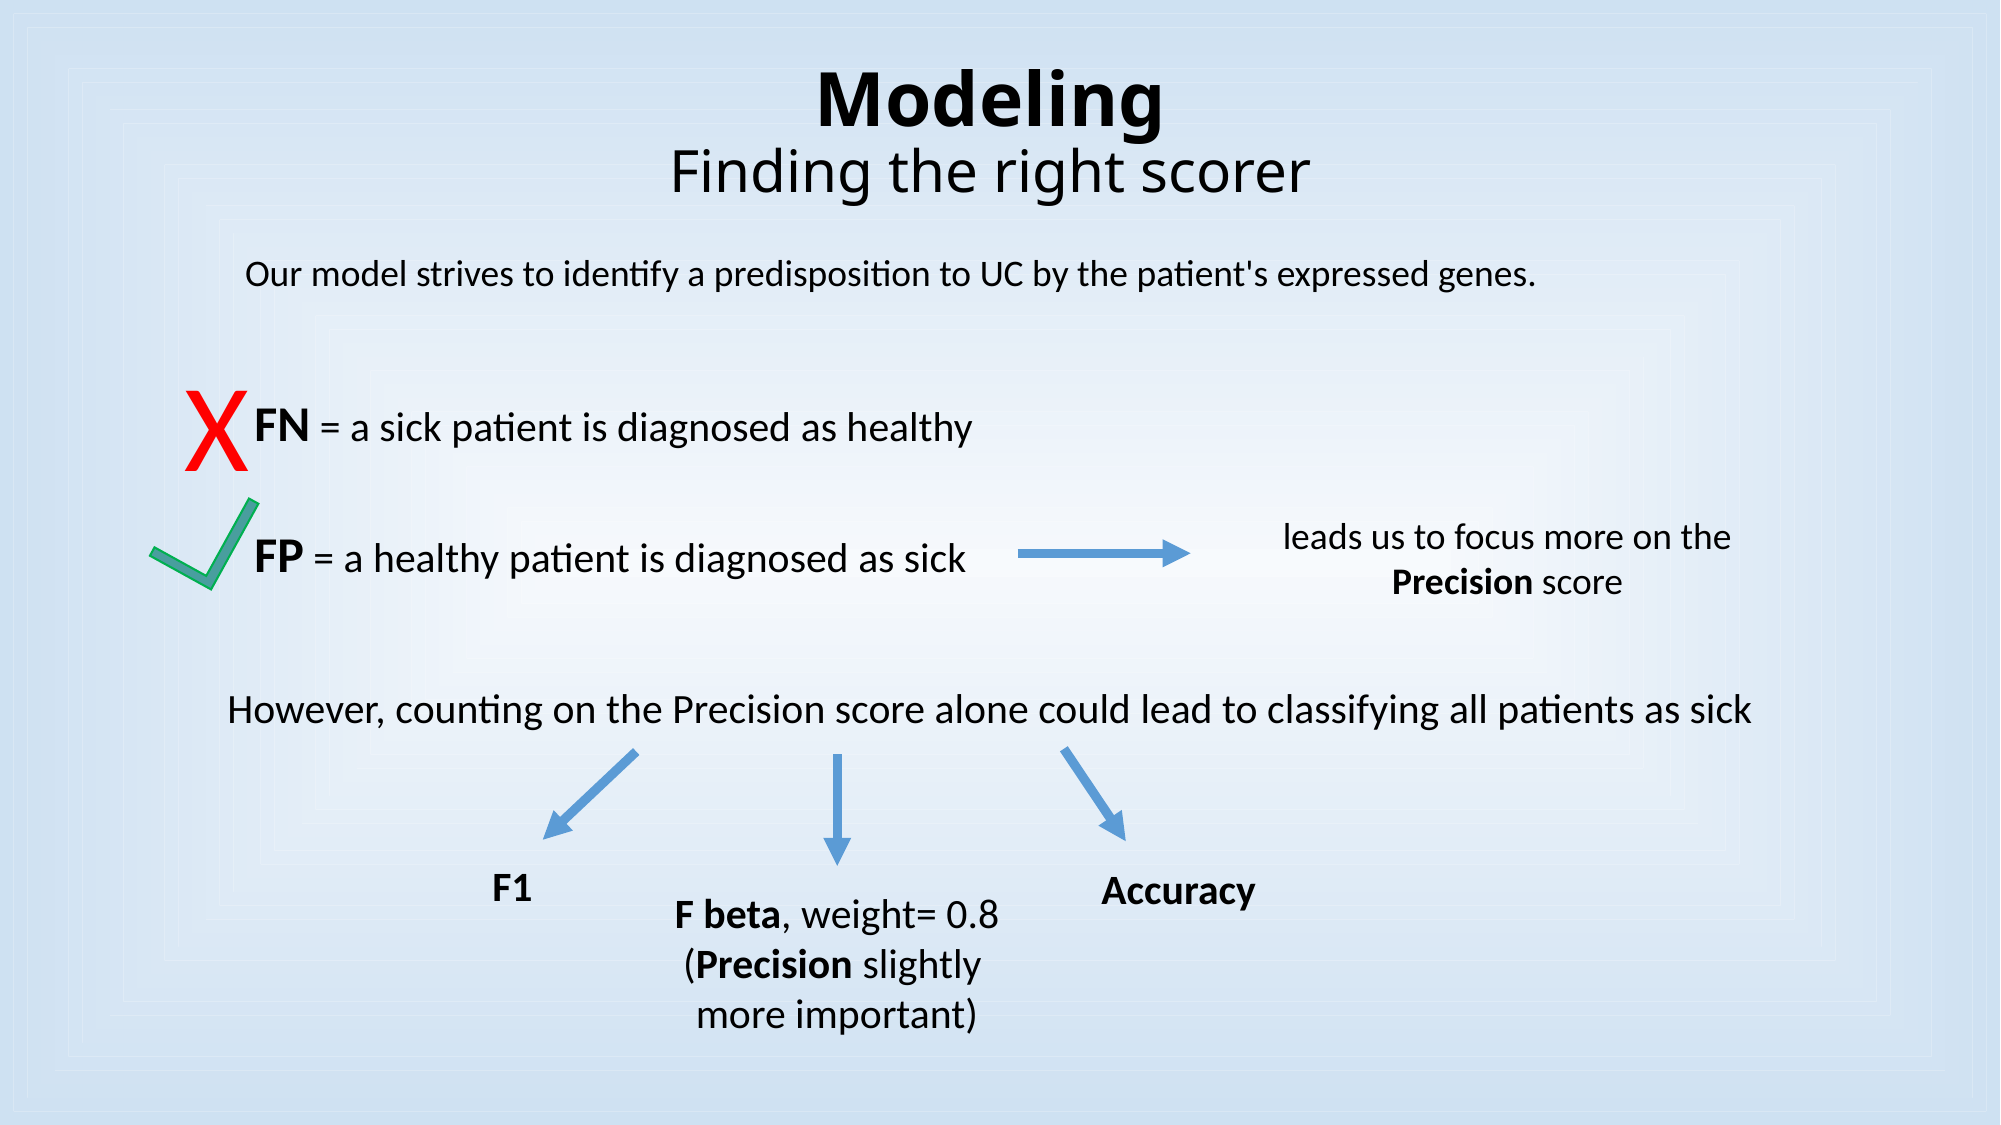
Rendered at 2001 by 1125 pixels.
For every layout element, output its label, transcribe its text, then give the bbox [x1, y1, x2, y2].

text_box Accuracy [1038, 855, 1320, 921]
text_box leads us to focus more on the Precision score [1220, 505, 1796, 610]
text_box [1063, 748, 1126, 842]
text_box Our model strives to identify a predisposition to UC by the patient's expressed genes. [230, 241, 1554, 347]
text_box [148, 497, 260, 591]
text_box F beta, weight= 0.8 (Precision slightly more important) [653, 879, 1022, 1044]
text_box However, counting on the Precision score alone could lead to classifying all patients as sick [185, 624, 1796, 740]
text_box X [153, 339, 282, 504]
text_box F1 [372, 852, 653, 918]
text_box FP = a healthy patient is diagnosed as sick [239, 515, 1131, 591]
title Modeling Finding the right scorer [128, 24, 1853, 242]
text_box FN = a sick patient is diagnosed as healthy [282, 384, 1095, 460]
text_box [542, 751, 637, 840]
